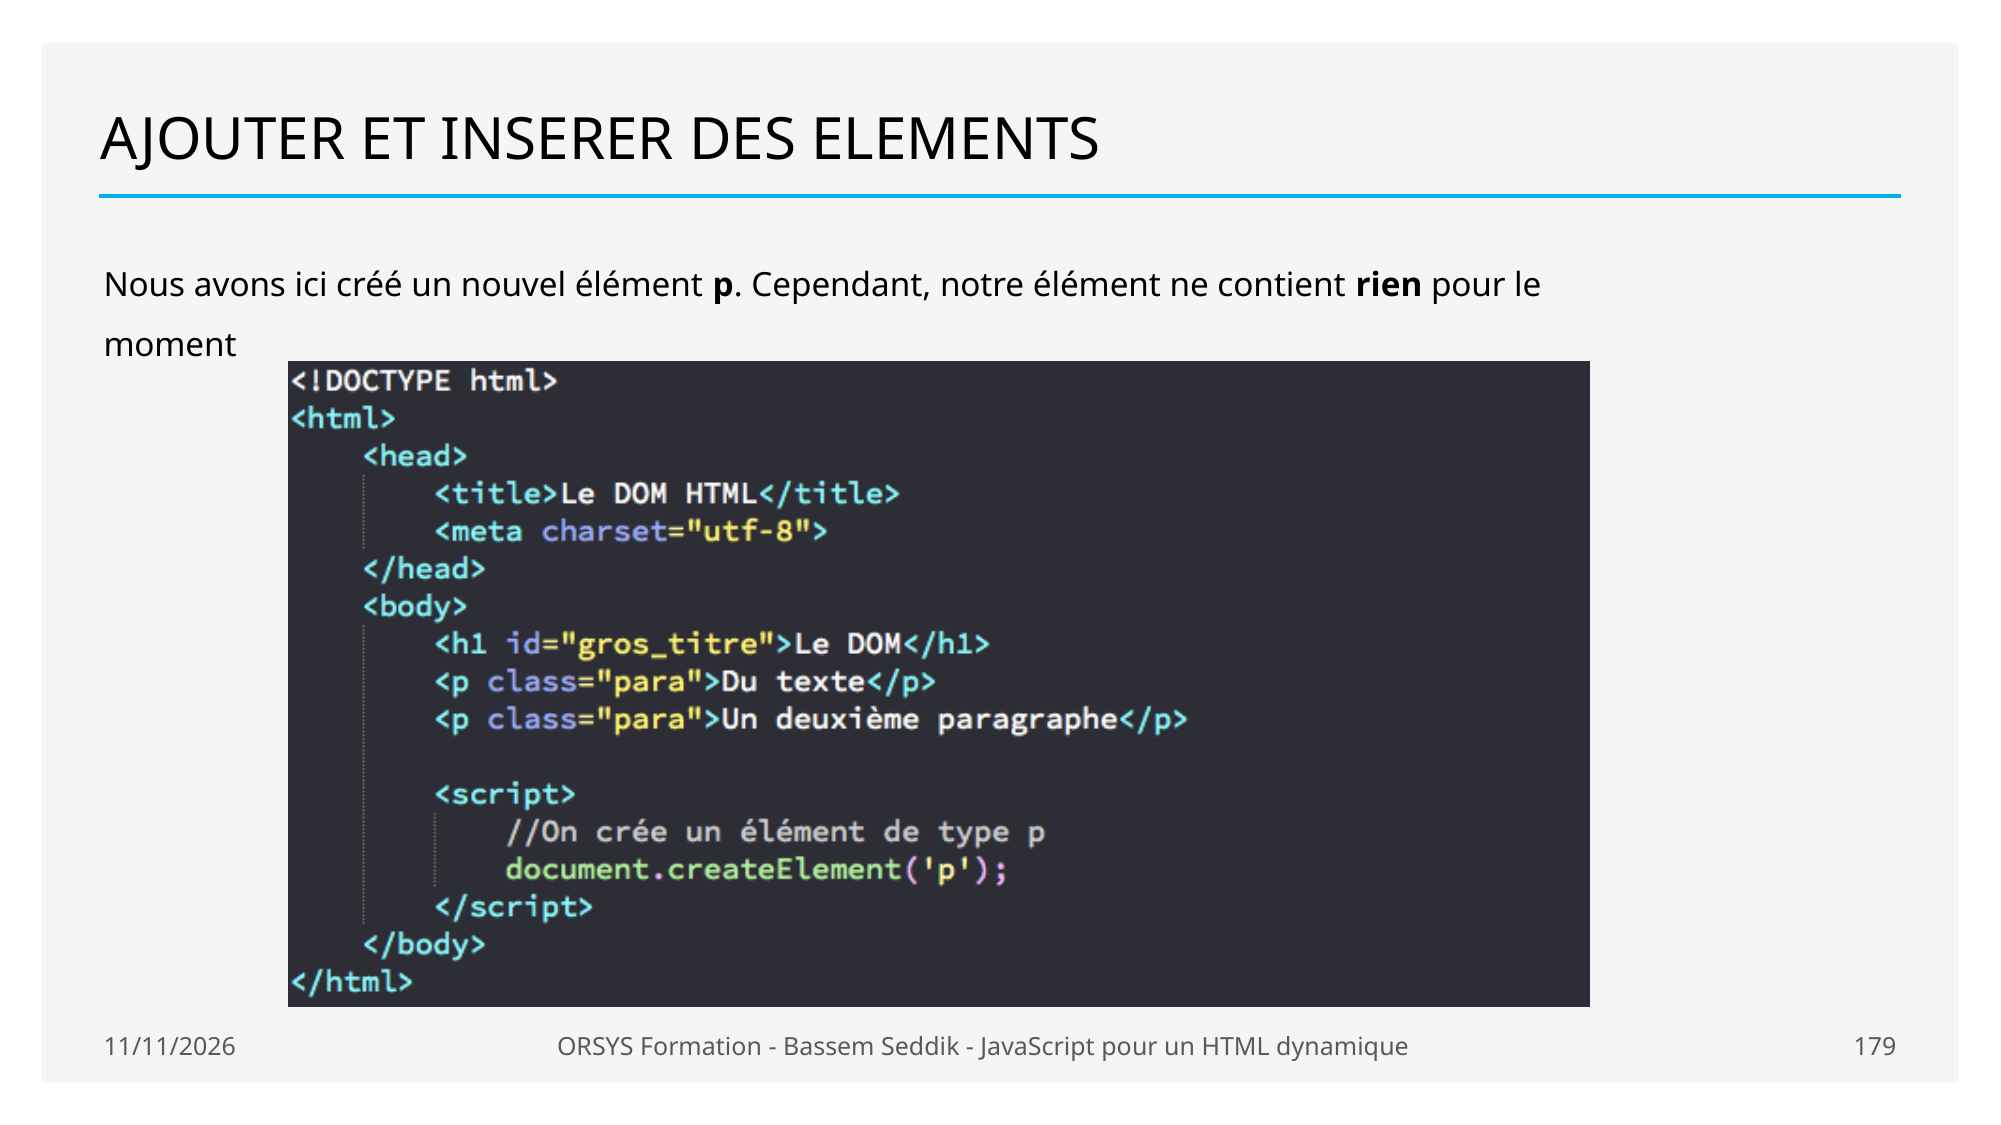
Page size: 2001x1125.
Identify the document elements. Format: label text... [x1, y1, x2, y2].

slide_number 179 [1626, 1017, 1912, 1078]
footer ORSYS Formation - Bassem Seddik - JavaScript pour un HTML dynamique [340, 1017, 1626, 1078]
list Nous avons ici créé un nouvel élément p. Cependant, notre élément ne contient rien pour le moment [88, 235, 1627, 982]
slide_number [88, 1017, 340, 1078]
picture [288, 361, 1590, 1007]
title AJOUTER ET INSERER DES ELEMENTS [85, 73, 1888, 179]
